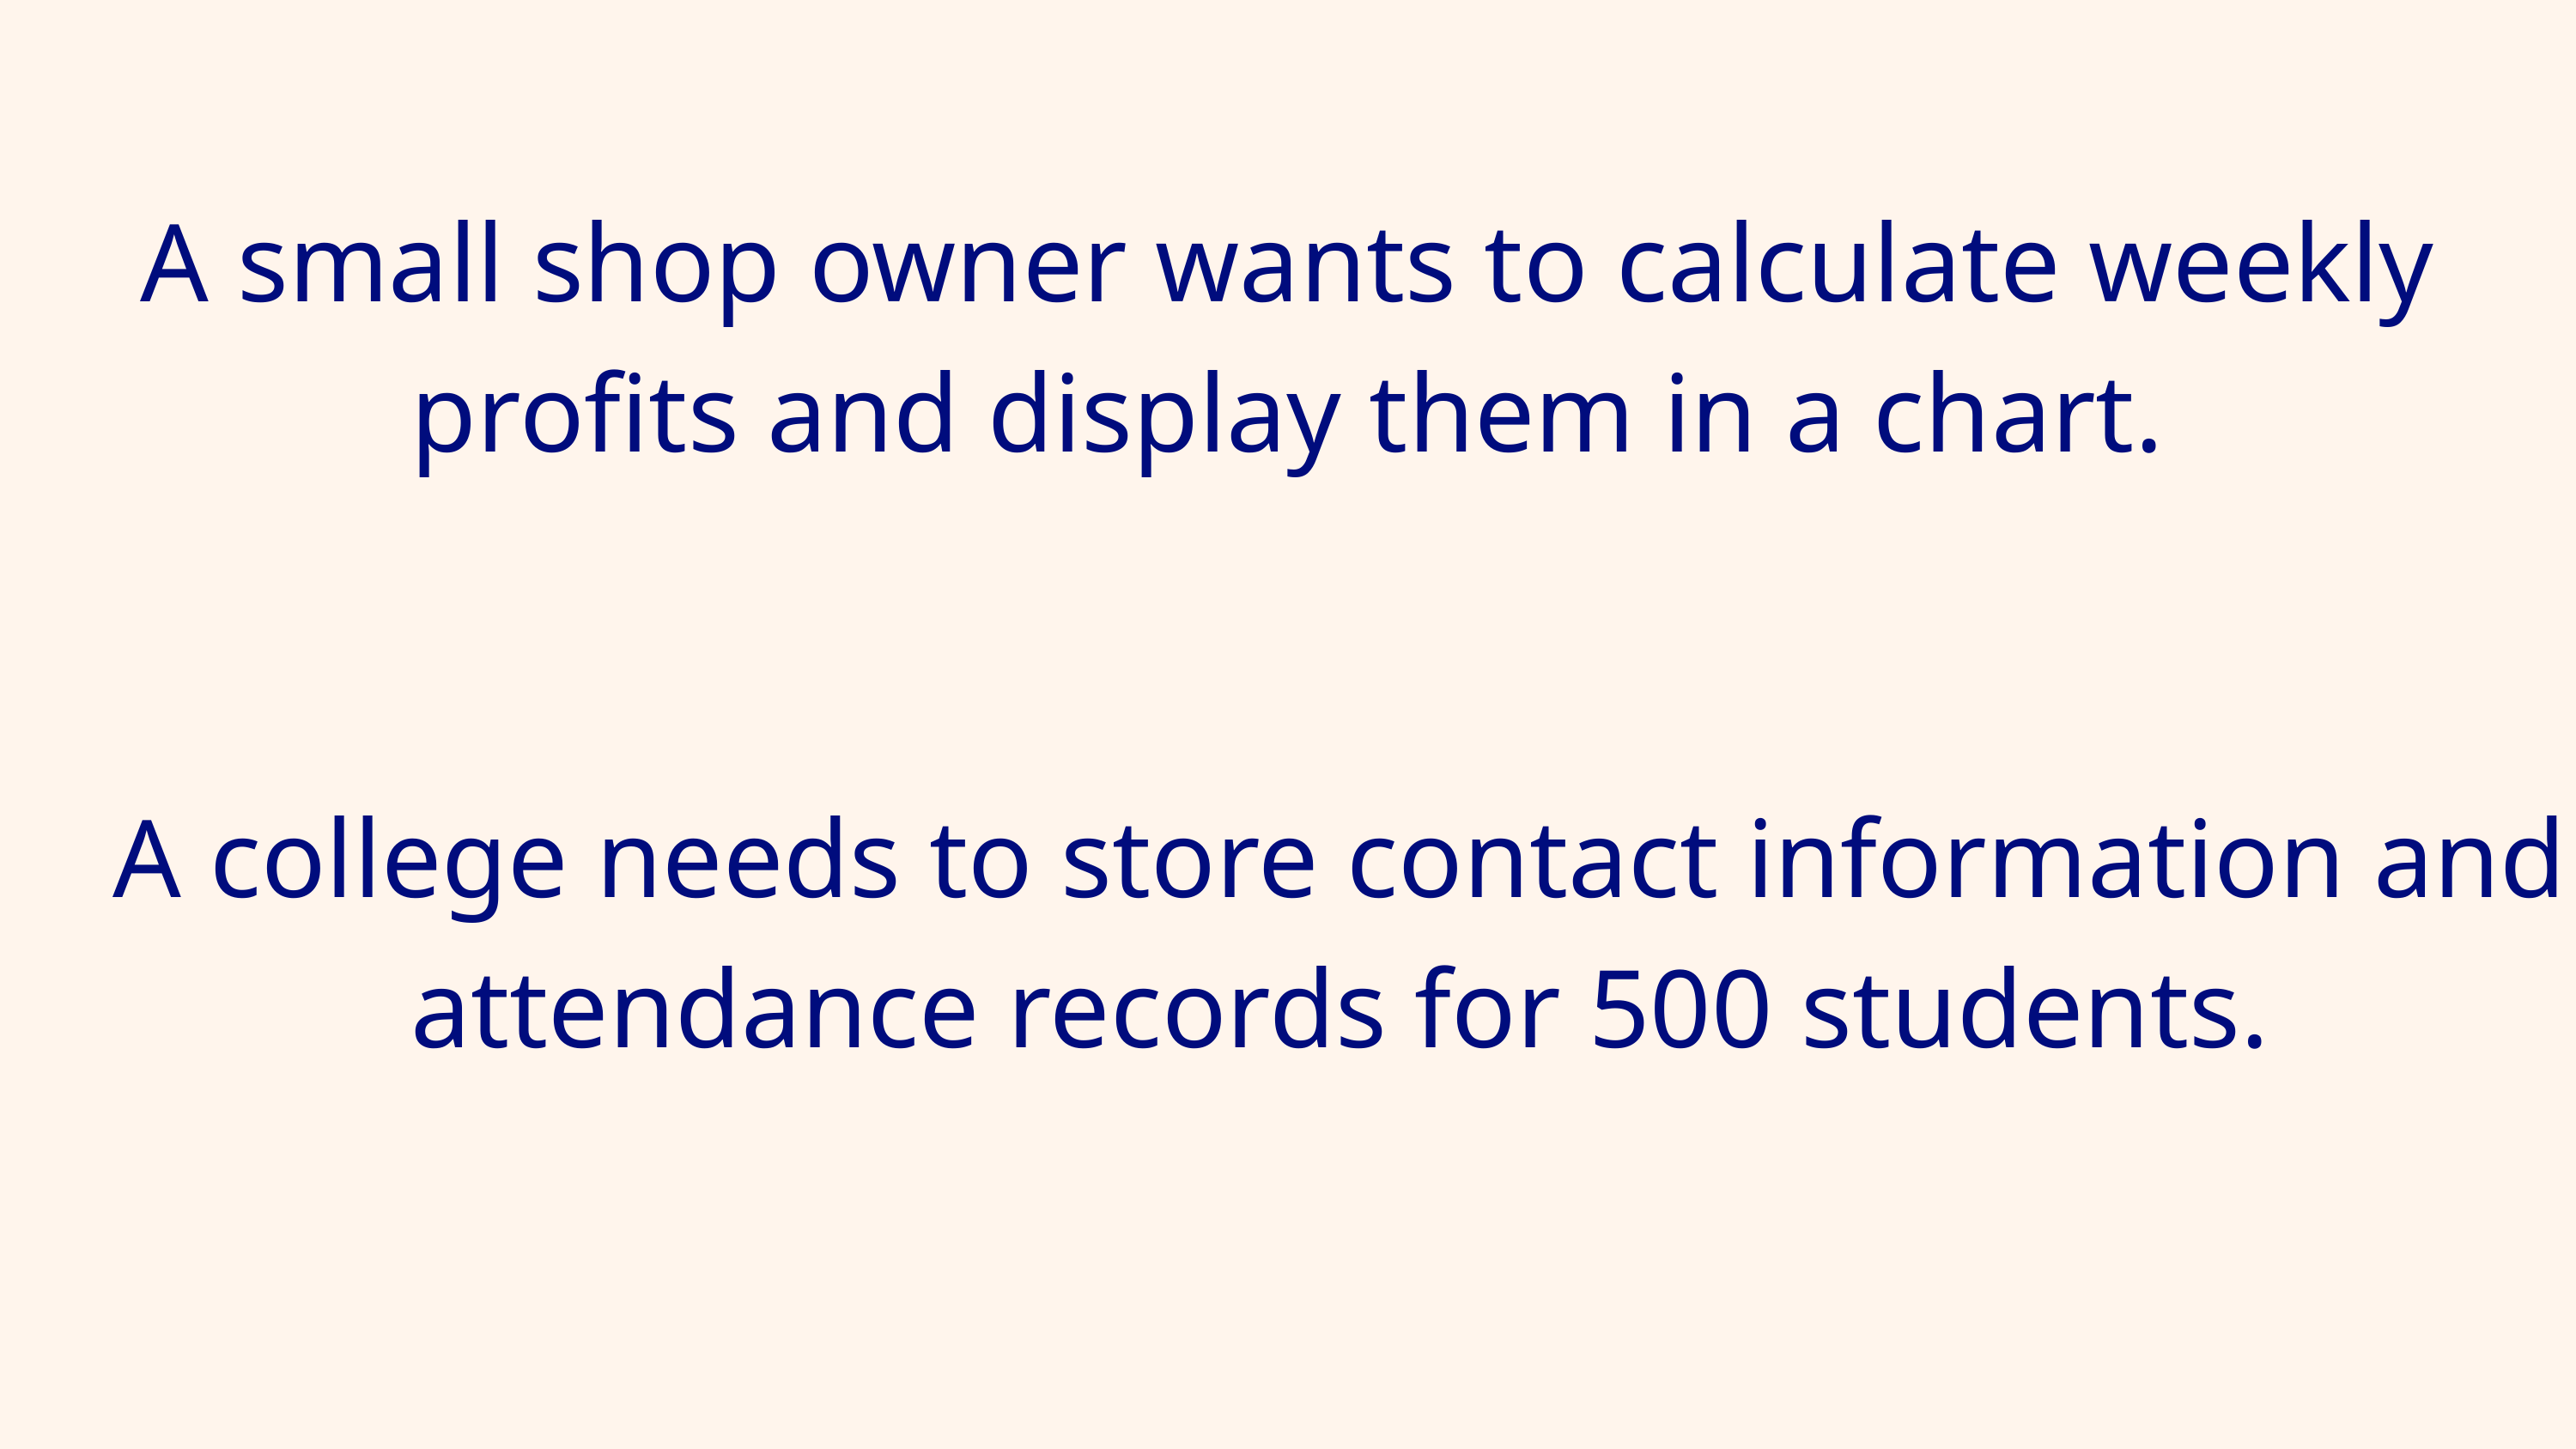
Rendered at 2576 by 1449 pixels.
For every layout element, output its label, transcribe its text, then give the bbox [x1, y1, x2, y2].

text_box A college needs to store contact information and attendance records for 500 students. [105, 768, 2576, 1070]
text_box A small shop owner wants to calculate weekly profits and display them in a chart. [0, 173, 2576, 474]
